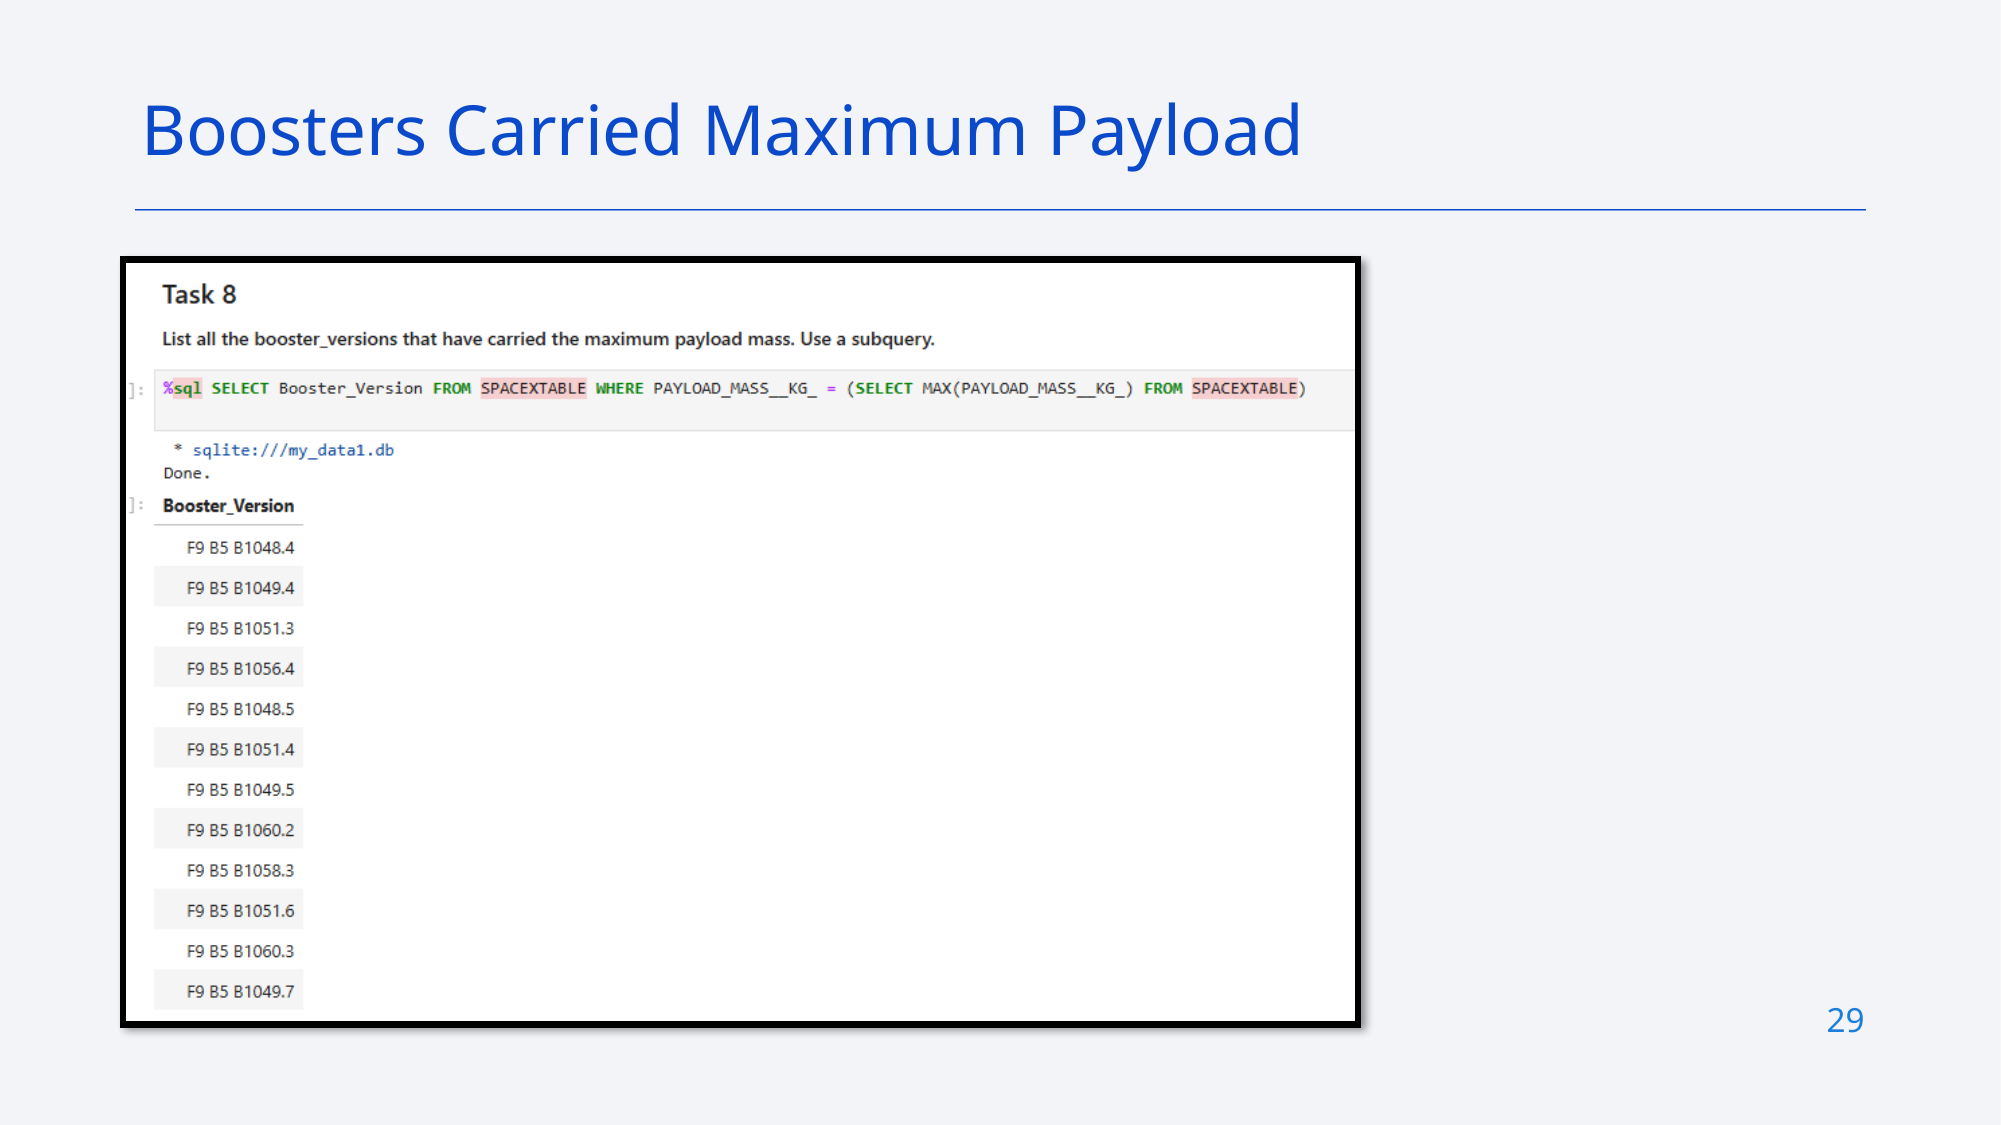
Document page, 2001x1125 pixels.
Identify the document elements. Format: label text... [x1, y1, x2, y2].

slide_number 29 [1429, 988, 1880, 1055]
picture [0, 0, 2001, 1125]
text_box Boosters Carried Maximum Payload [126, 88, 1852, 179]
